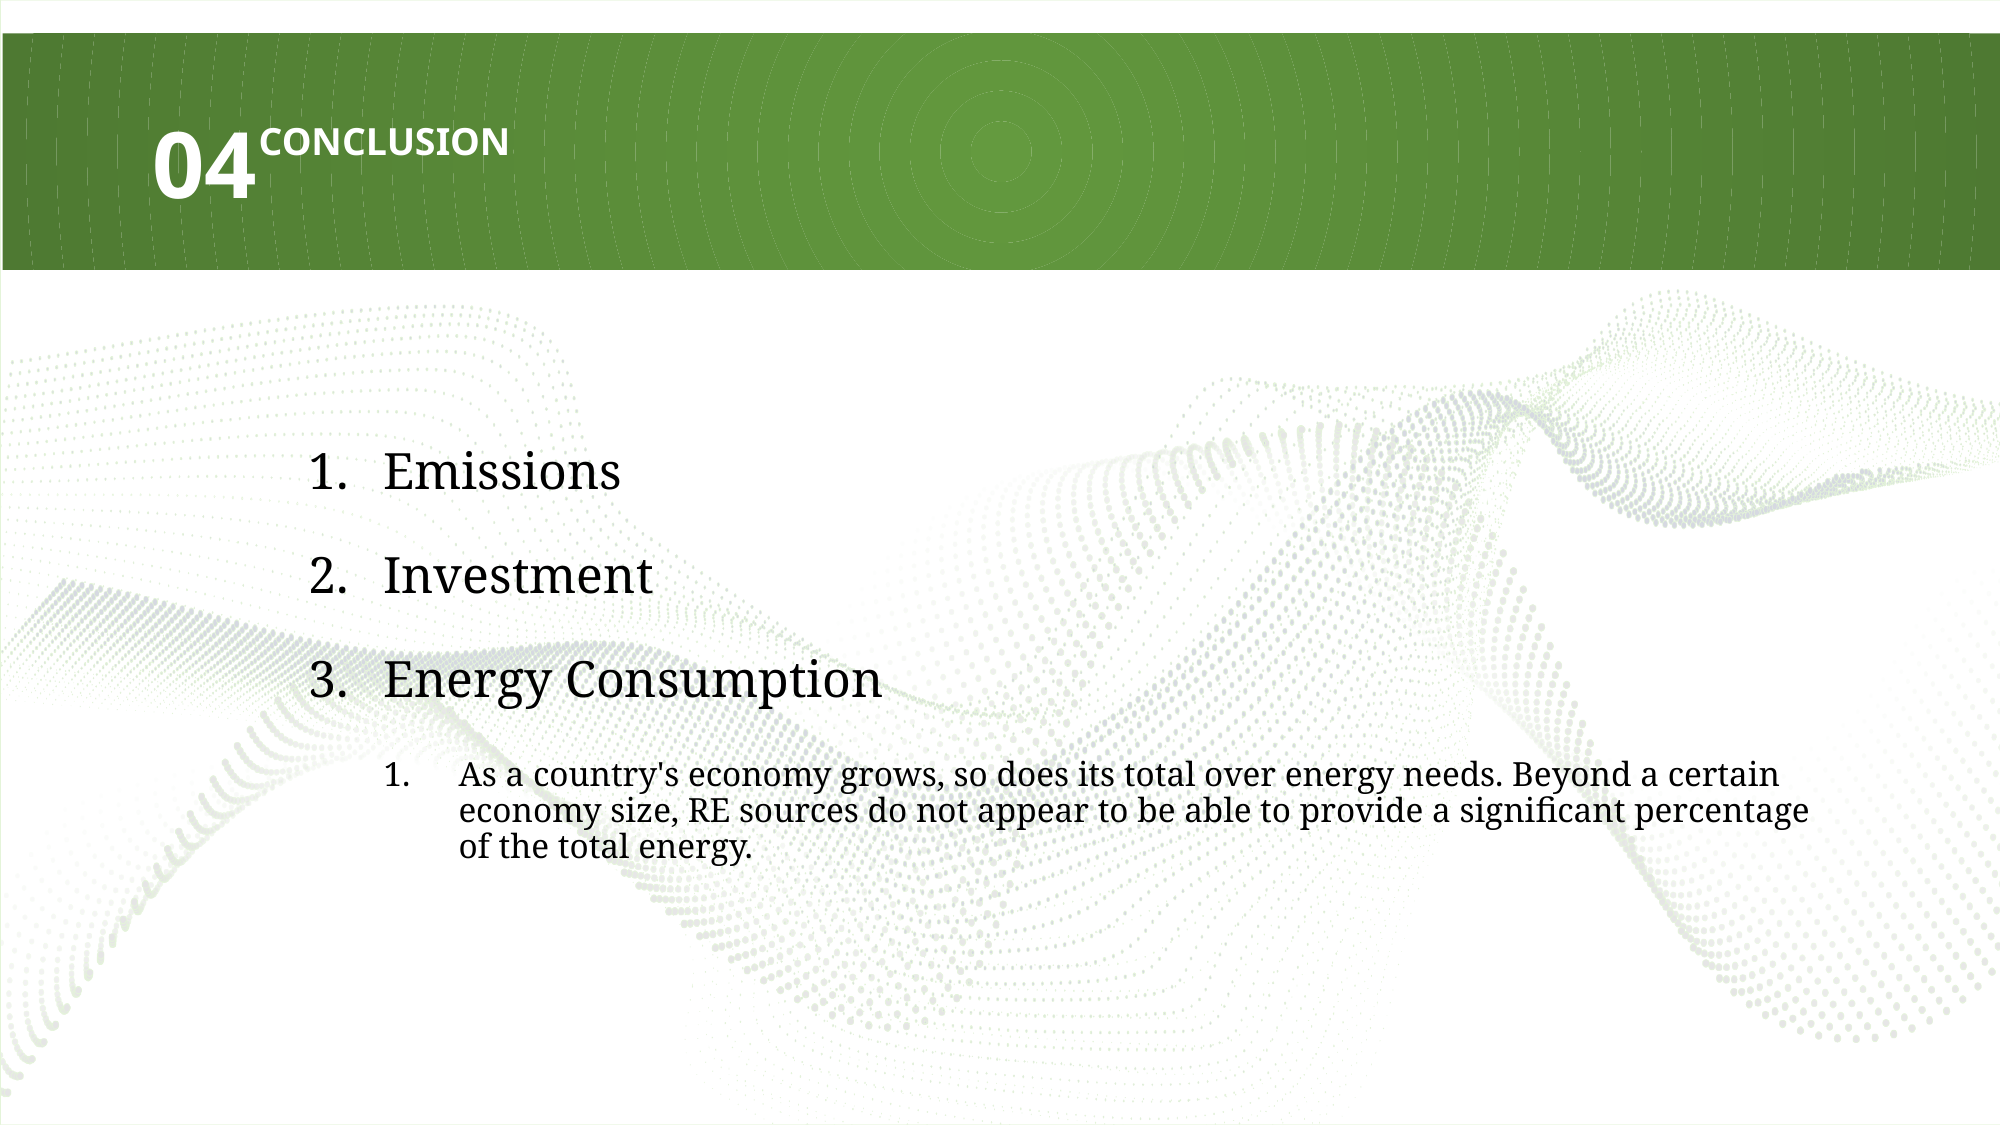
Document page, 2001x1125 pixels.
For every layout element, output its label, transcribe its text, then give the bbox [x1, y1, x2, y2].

text_box Emissions Investment Energy Consumption As a country's economy grows, so does its total over energy needs. Beyond a certain economy size, RE sources do not appear to be able to provide a significant percentage of the total energy. [68, 354, 1849, 1068]
text_box 04 [137, 59, 291, 278]
text_box CONCLUSION [243, 110, 526, 170]
text_box [2, 32, 2000, 271]
